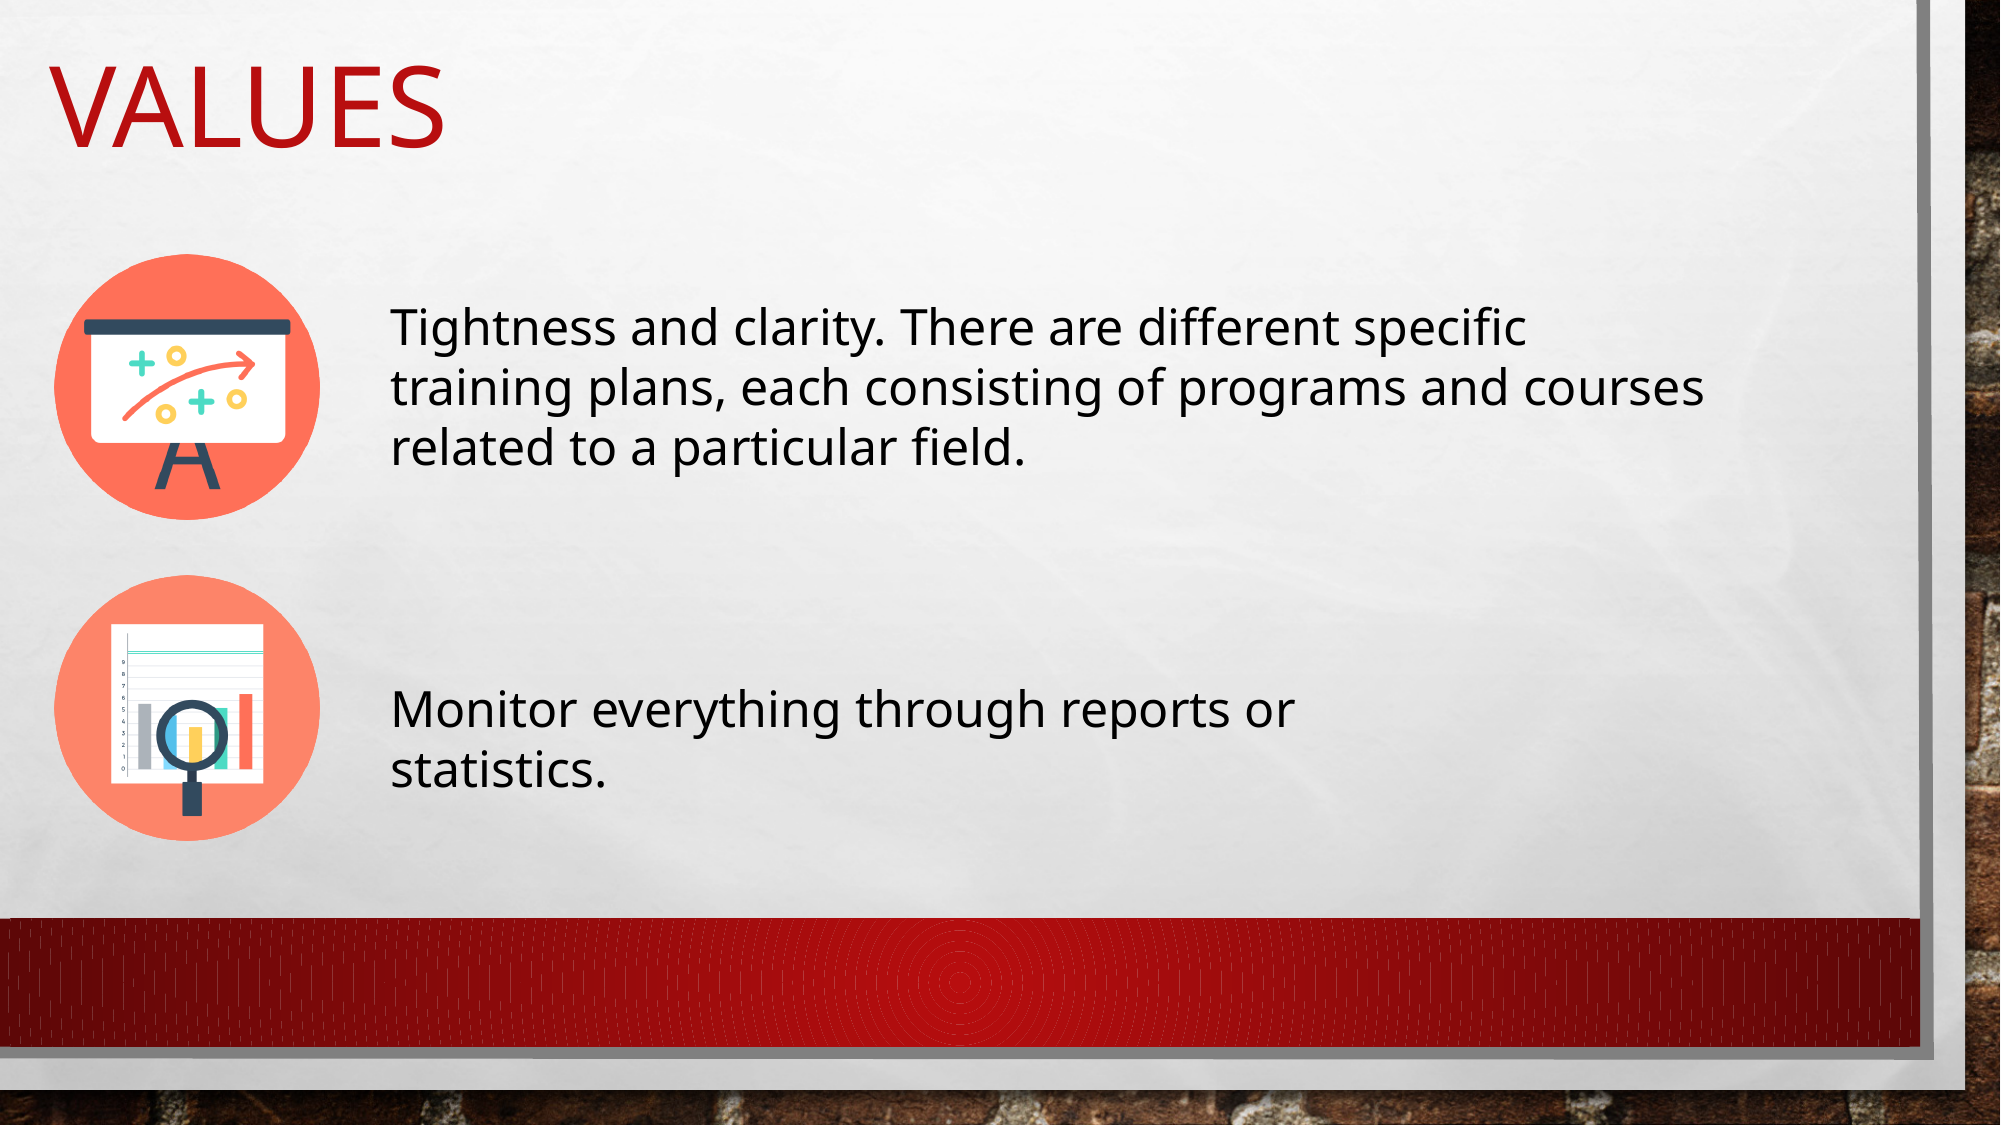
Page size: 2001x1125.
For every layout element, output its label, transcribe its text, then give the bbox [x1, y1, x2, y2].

title VALUES [34, 16, 1740, 206]
text_box Tightness and clarity. There are different specific training plans, each consisting of programs and courses related to a particular field. [375, 288, 1740, 484]
text_box Monitor everything through reports or statistics. [375, 670, 1532, 805]
picture [54, 254, 320, 520]
picture [0, 0, 2000, 1125]
picture [54, 575, 320, 841]
